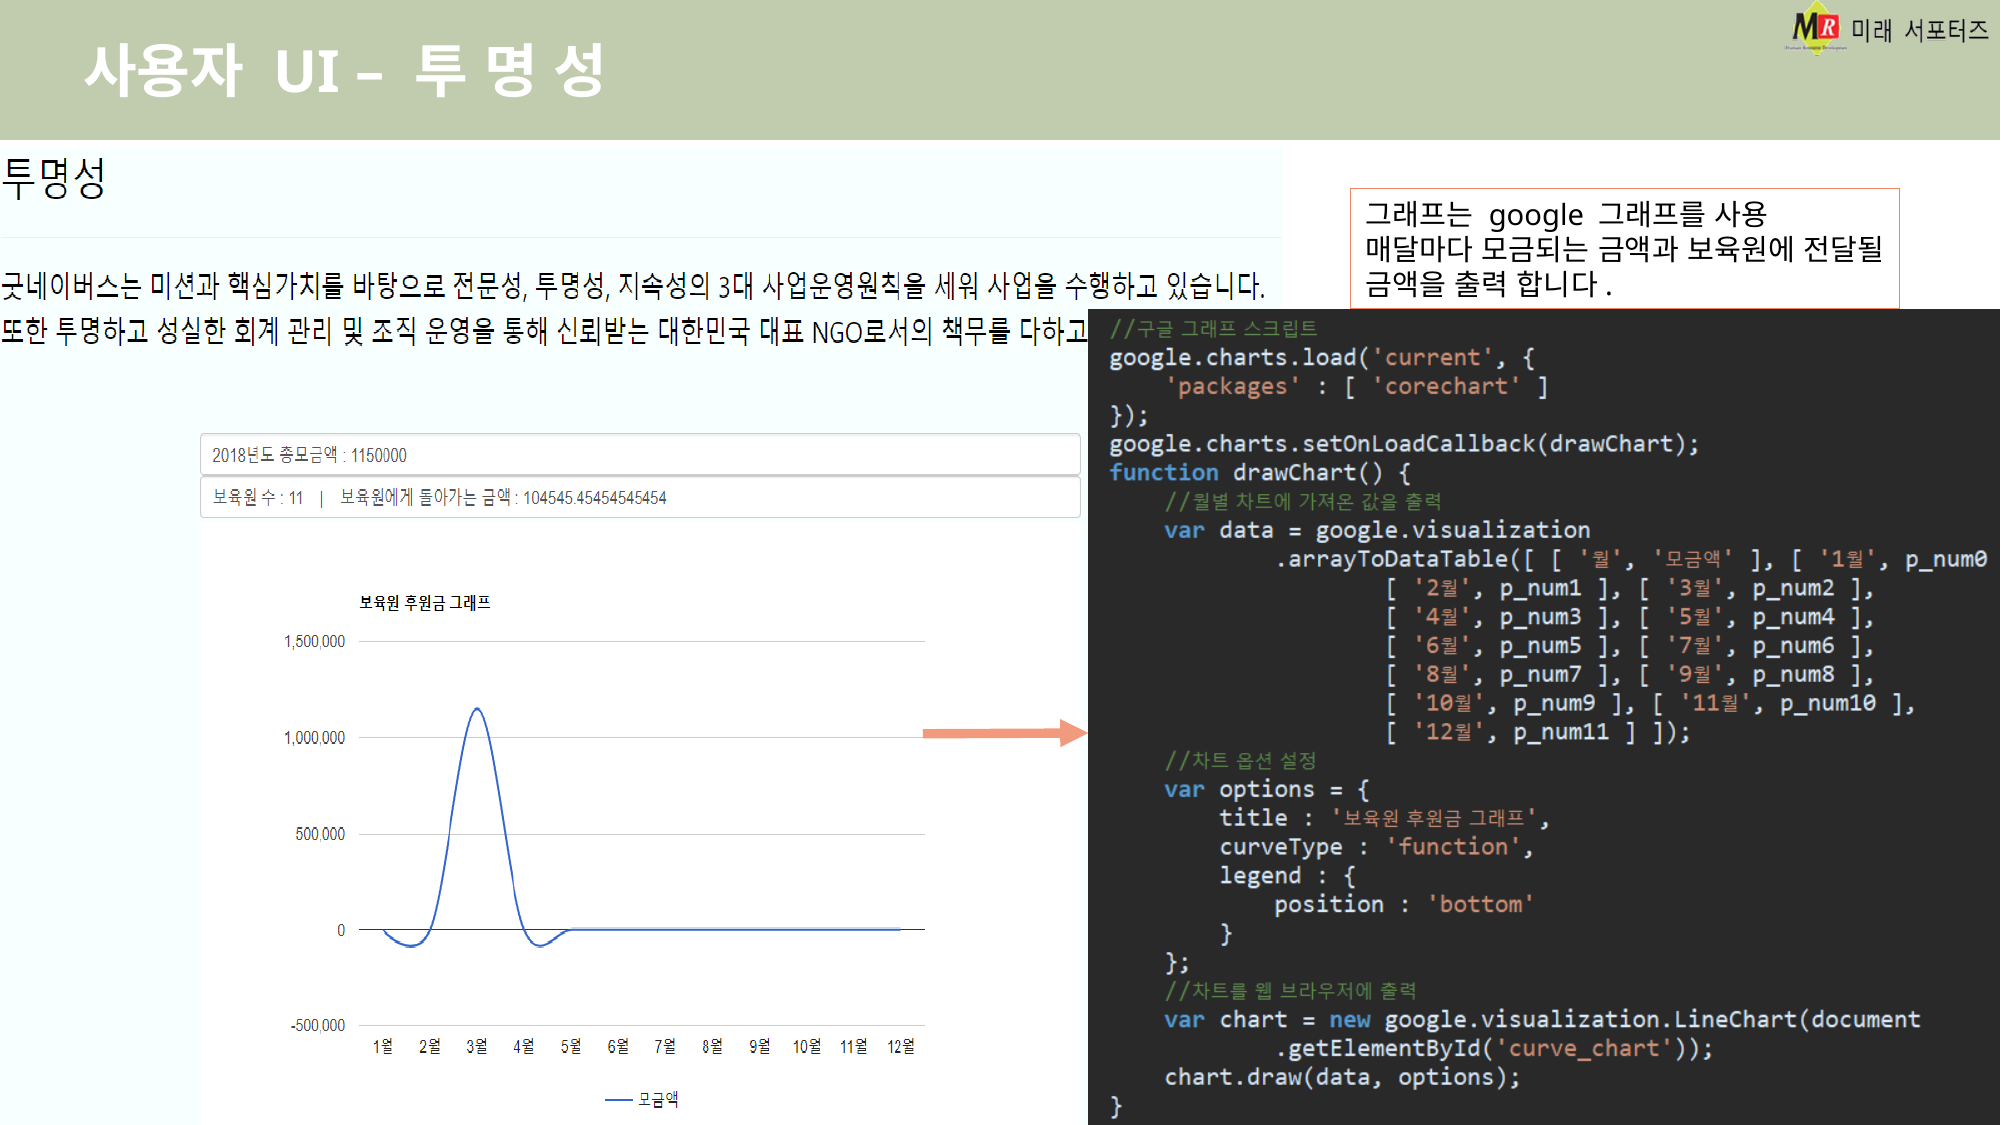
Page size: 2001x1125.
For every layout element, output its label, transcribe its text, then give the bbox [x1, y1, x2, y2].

text_box 그래프는 google 그래프를 사용 매달마다 모금되는 금액과 보육원에 전달될 금액을 출력 합니다. [1350, 188, 1900, 309]
text_box 사용자 UI – 투 명 성 [0, 0, 2000, 140]
picture [1719, 0, 2000, 72]
picture [0, 147, 2000, 1125]
